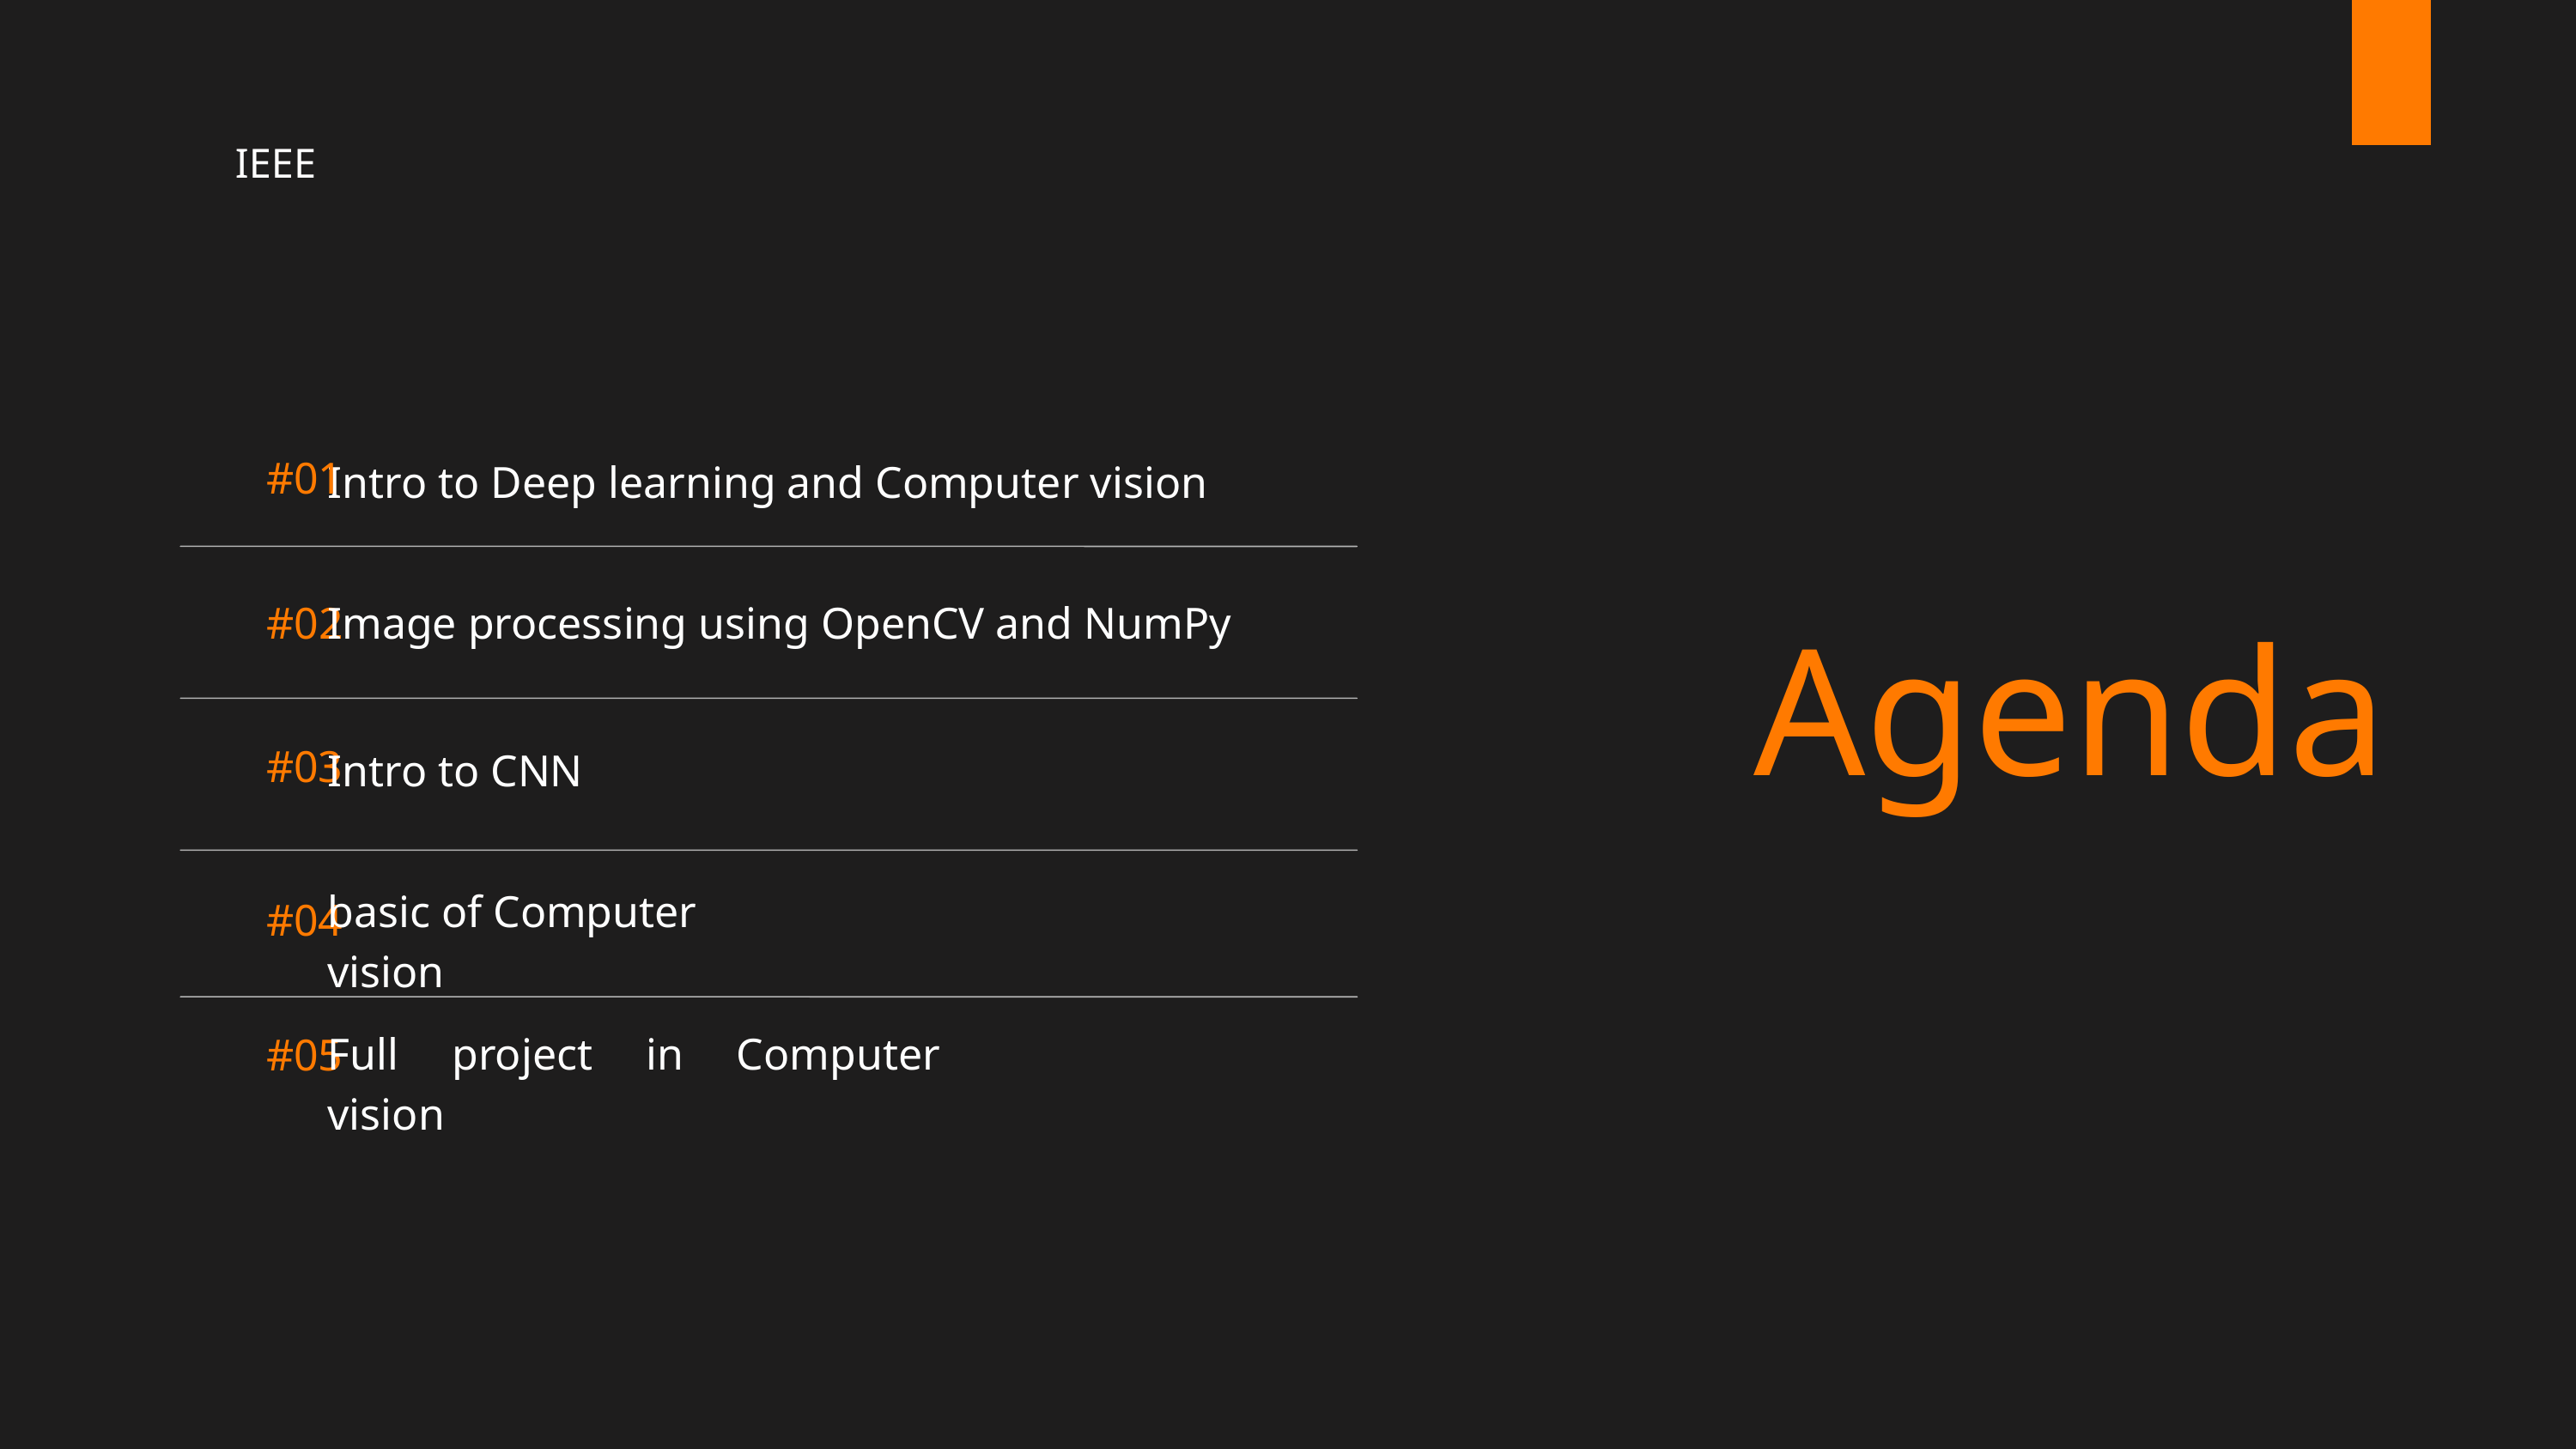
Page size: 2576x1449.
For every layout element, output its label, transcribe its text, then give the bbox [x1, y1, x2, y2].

text_box #02 [180, 588, 327, 649]
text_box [2352, 0, 2432, 145]
text_box Agenda [1661, 599, 2526, 810]
text_box Image processing using OpenCV and NumPy [327, 588, 1254, 649]
text_box Intro to Deep learning and Computer vision [327, 446, 1254, 507]
text_box #03 [180, 731, 343, 791]
text_box Full project in Computer vision [327, 1018, 941, 1139]
text_box IEEE [144, 137, 407, 187]
text_box basic of Computer vision [327, 876, 813, 997]
text_box #01 [180, 442, 343, 503]
text_box #04 [180, 884, 327, 945]
text_box #05 [180, 1019, 327, 1080]
text_box Intro to CNN [327, 735, 735, 796]
